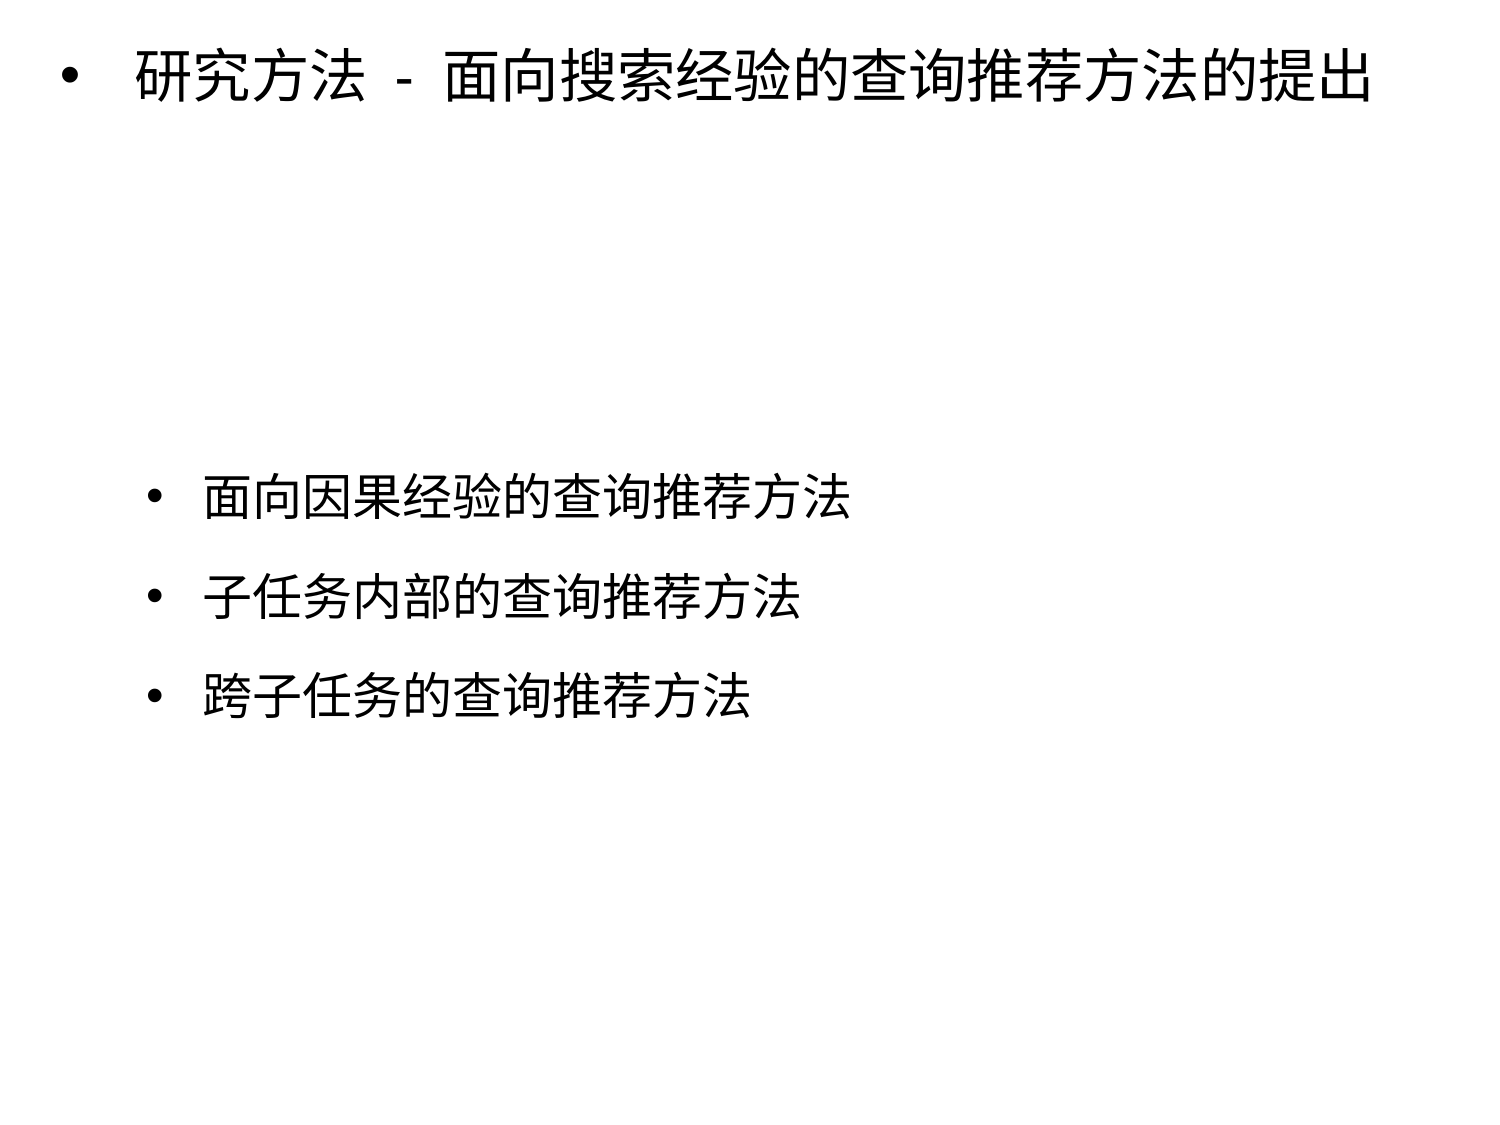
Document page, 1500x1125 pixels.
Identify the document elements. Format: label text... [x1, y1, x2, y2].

text_box 跨子任务的查询推荐方法 [131, 657, 1386, 733]
text_box 子任务内部的查询推荐方法 [131, 557, 1386, 633]
text_box 面向因果经验的查询推荐方法 [131, 457, 1386, 533]
text_box 研究方法 - 面向搜索经验的查询推荐方法的提出 [45, 31, 1412, 117]
